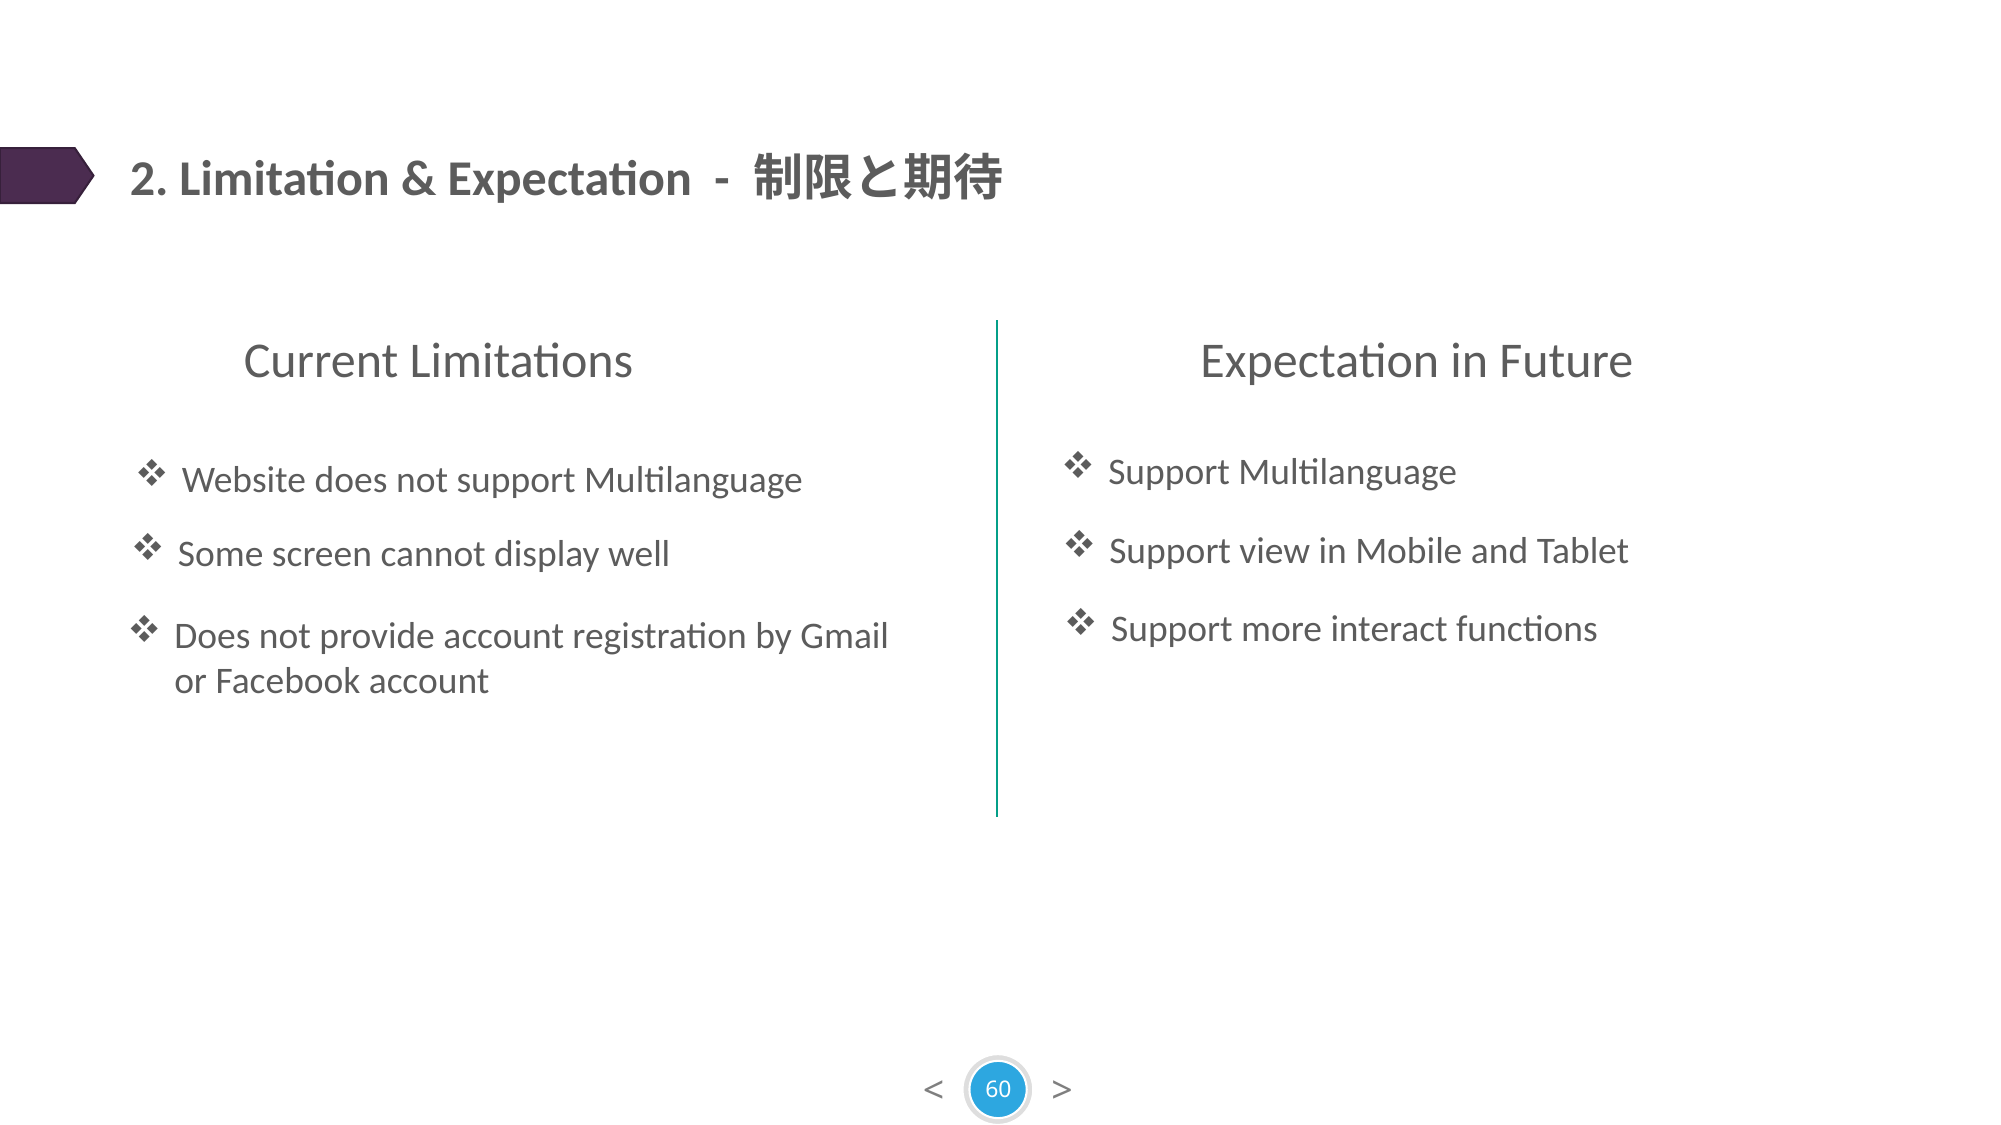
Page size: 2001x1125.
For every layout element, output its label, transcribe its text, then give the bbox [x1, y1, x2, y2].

text_box Website does not support Multilanguage [120, 447, 819, 508]
text_box 60 [962, 1067, 1035, 1114]
text_box Current Limitations [228, 320, 649, 395]
text_box Support view in Mobile and Tablet [1047, 518, 1645, 579]
text_box Support Multilanguage [1046, 439, 1473, 500]
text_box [0, 137, 1029, 214]
text_box Some screen cannot display well [116, 521, 914, 582]
text_box Expectation in Future [1185, 320, 1649, 396]
text_box Support more interact functions [1049, 596, 1614, 657]
text_box Does not provide account registration by Gmail or Facebook account [112, 603, 910, 709]
